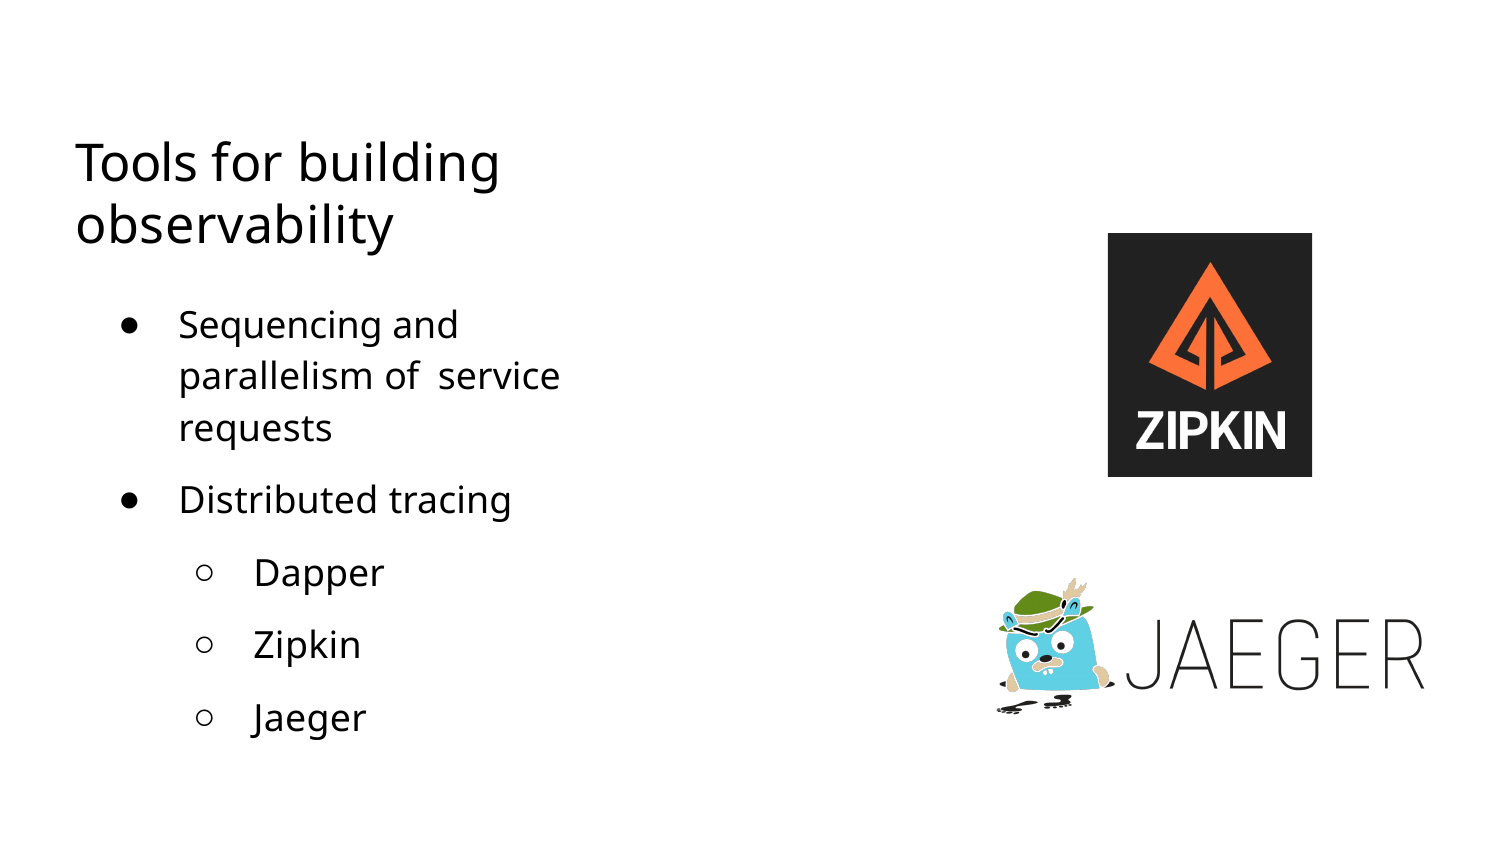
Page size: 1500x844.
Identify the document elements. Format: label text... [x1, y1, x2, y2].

text_box [993, 575, 1427, 717]
text_box [1107, 233, 1313, 477]
text_box Sequencing and parallelism of service requests Distributed tracing Dapper Zipkin Jaeger [116, 292, 664, 739]
text_box Tools for building observability [73, 126, 780, 255]
